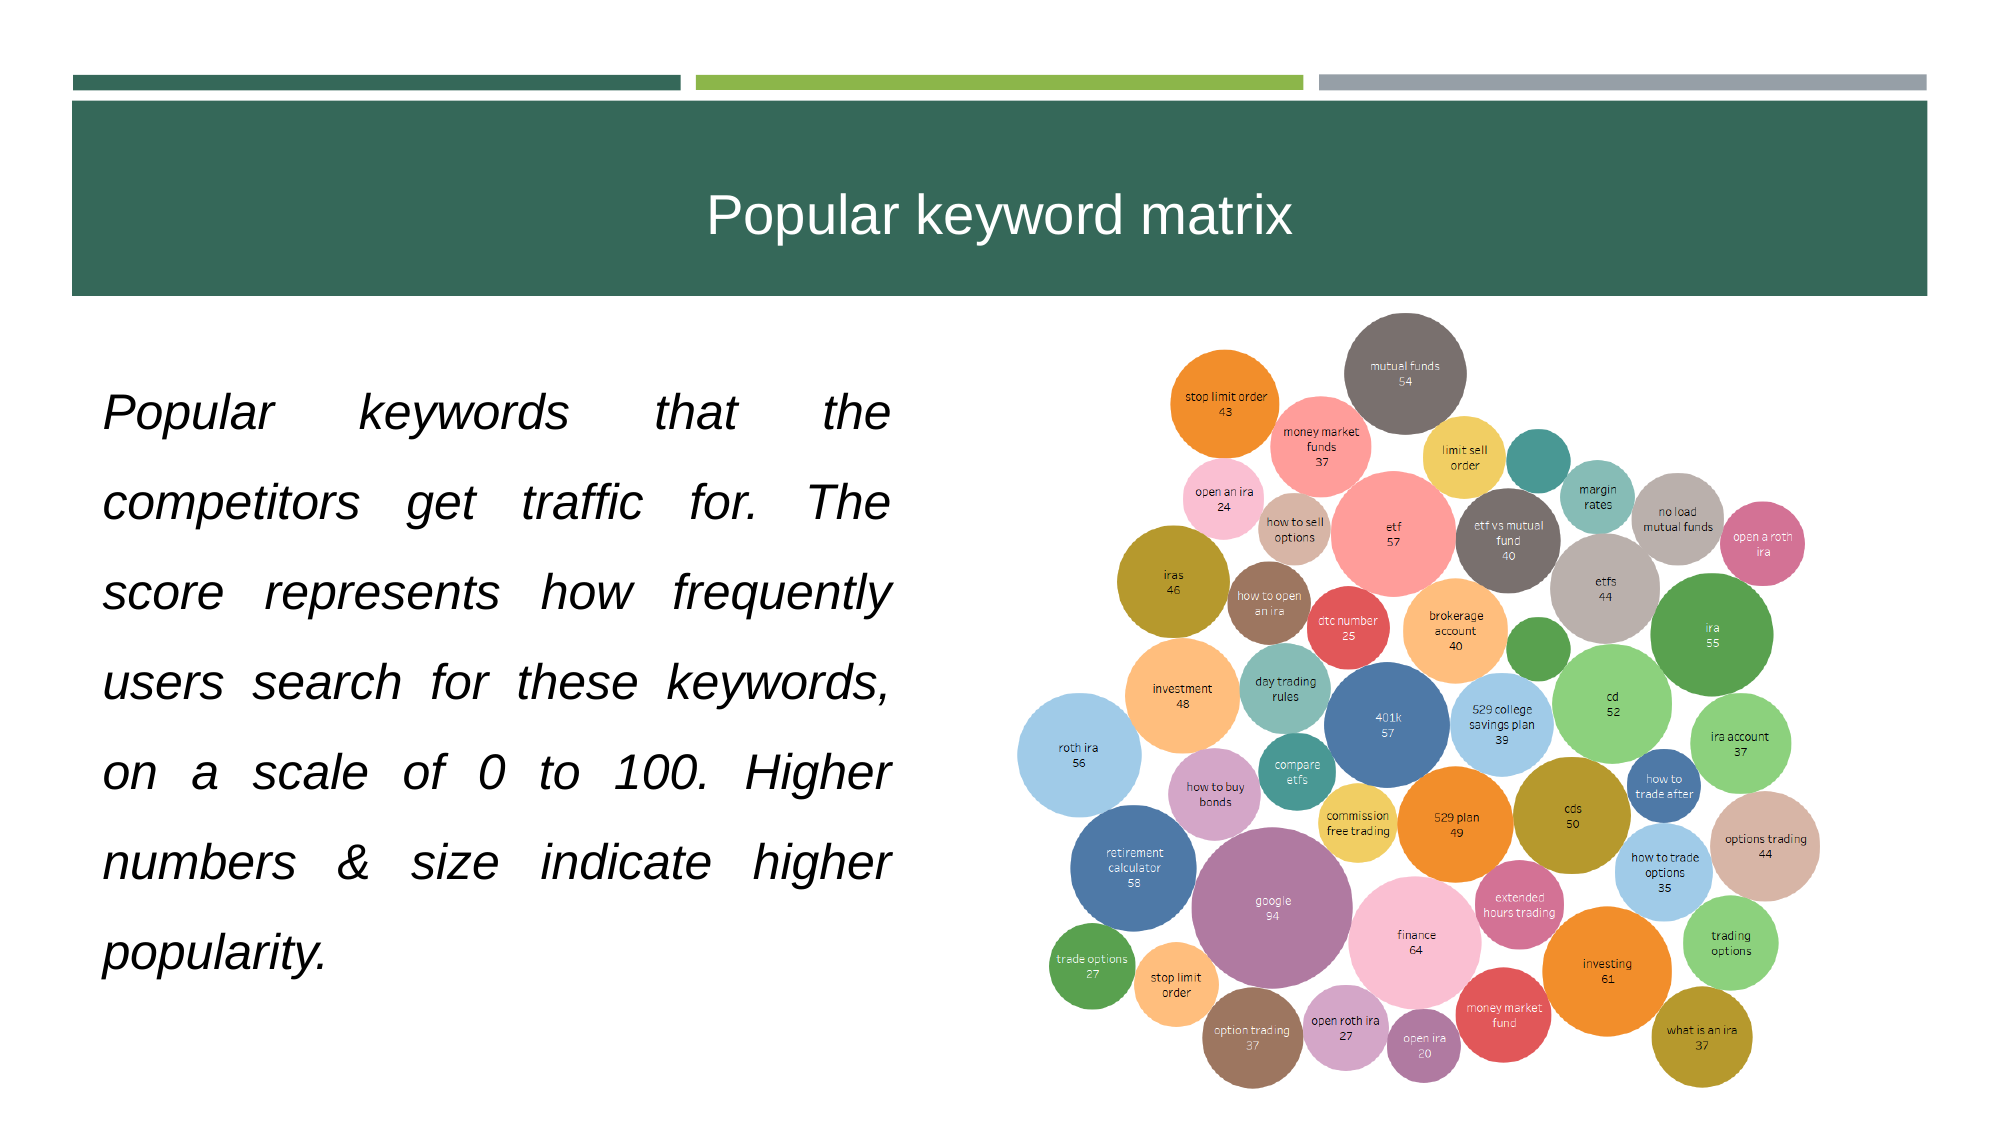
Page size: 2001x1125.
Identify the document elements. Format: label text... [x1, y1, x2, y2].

text_box Popular keywords that the competitors get traffic for. The score represents how frequently users search for these keywords, on a scale of 0 to 100. Higher numbers & size indicate higher popularity. [87, 341, 907, 1029]
picture [1015, 298, 1820, 1103]
title Popular keyword matrix [548, 86, 1451, 253]
